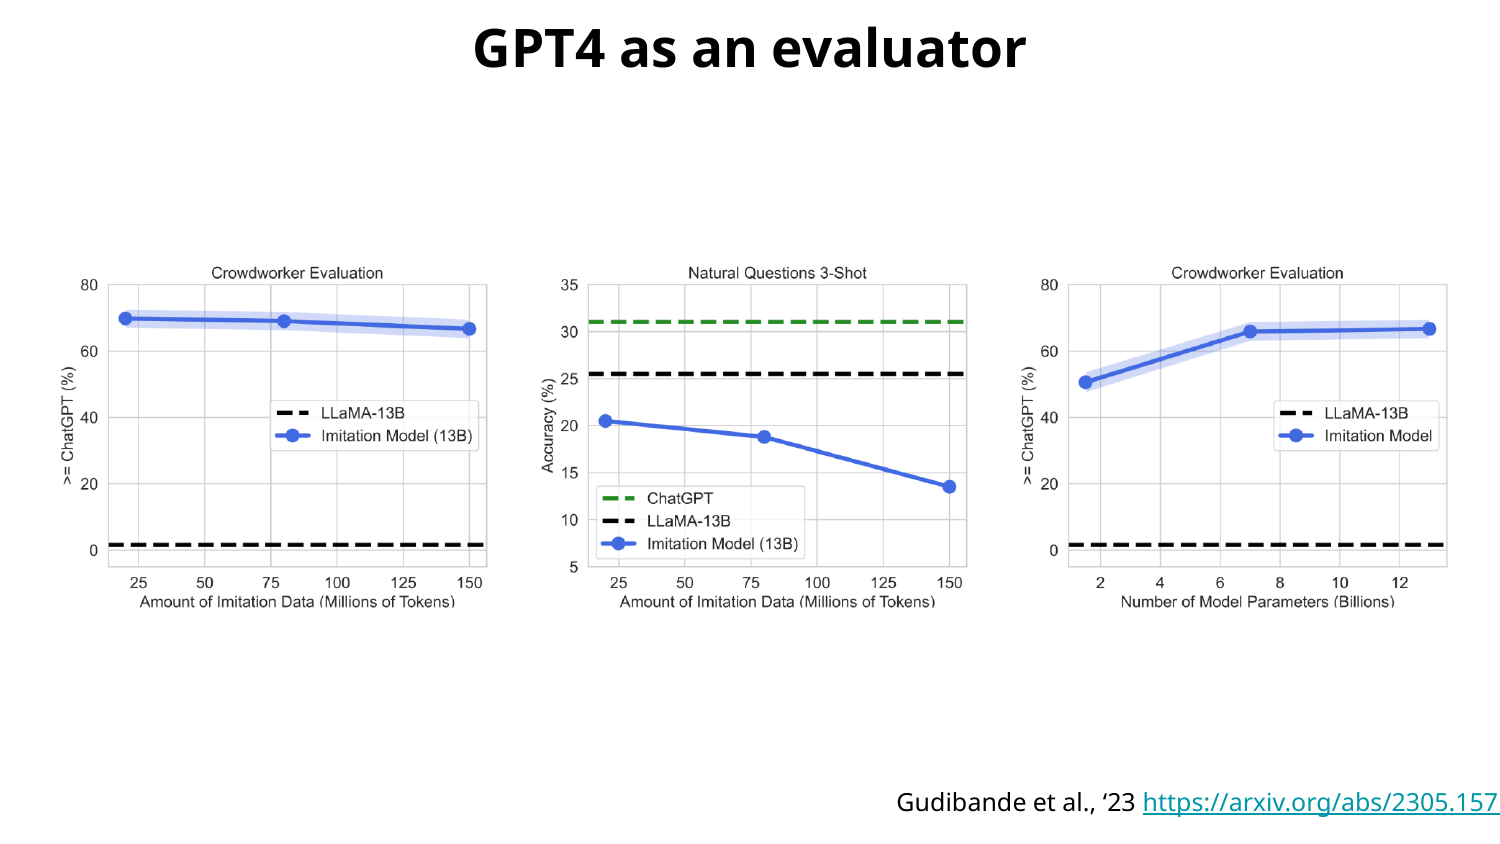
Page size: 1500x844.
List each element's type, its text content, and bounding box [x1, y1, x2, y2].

title GPT4 as an evaluator [51, 0, 1449, 94]
text_box Gudibande et al., ‘23 https://arxiv.org/abs/2305.15717 [881, 771, 1500, 836]
picture [26, 255, 1500, 633]
